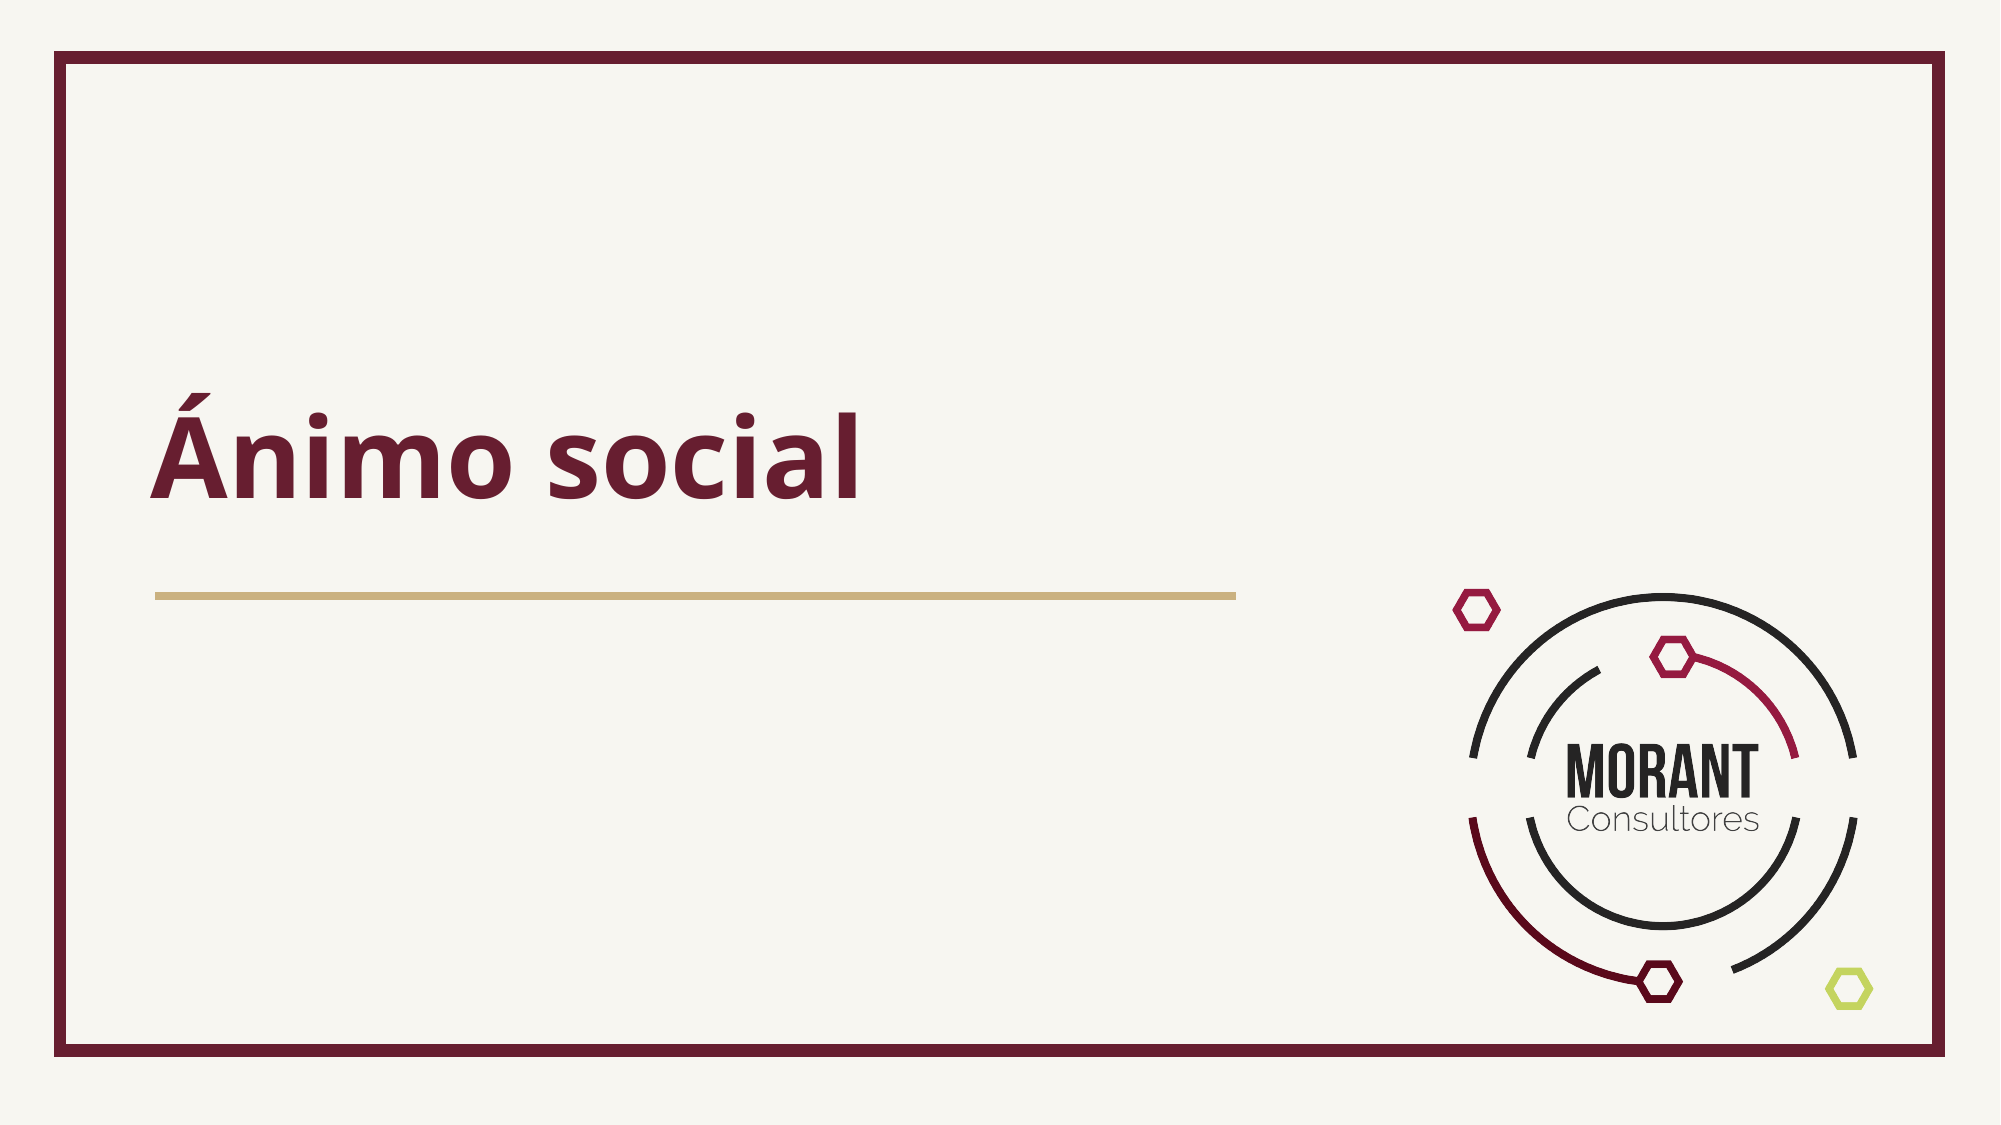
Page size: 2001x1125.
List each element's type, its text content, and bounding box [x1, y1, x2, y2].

picture [1425, 561, 1901, 1038]
text_box Ánimo social [135, 197, 1768, 666]
